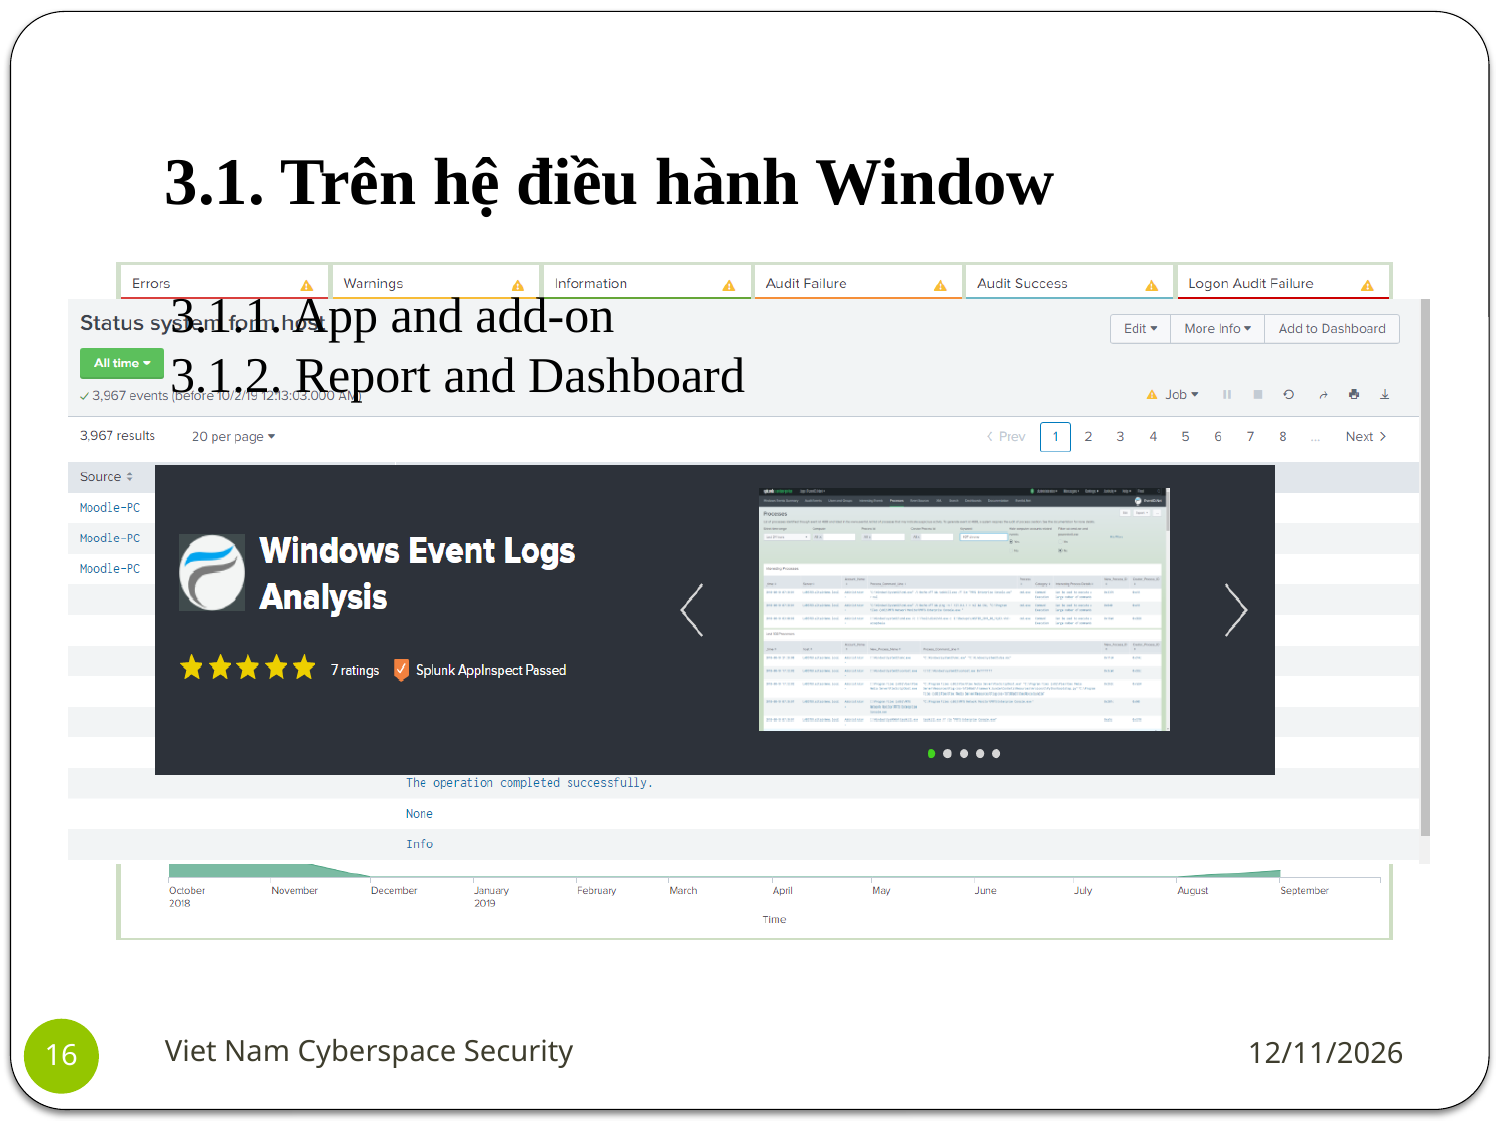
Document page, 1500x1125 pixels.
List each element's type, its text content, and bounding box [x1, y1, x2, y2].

slide_number 16 [23, 1018, 99, 1094]
footer Viet Nam Cyberspace Security [150, 1012, 800, 1088]
picture [68, 262, 1430, 940]
title 3.1. Trên hệ điều hành Window [150, 45, 1425, 233]
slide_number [1012, 1015, 1419, 1094]
